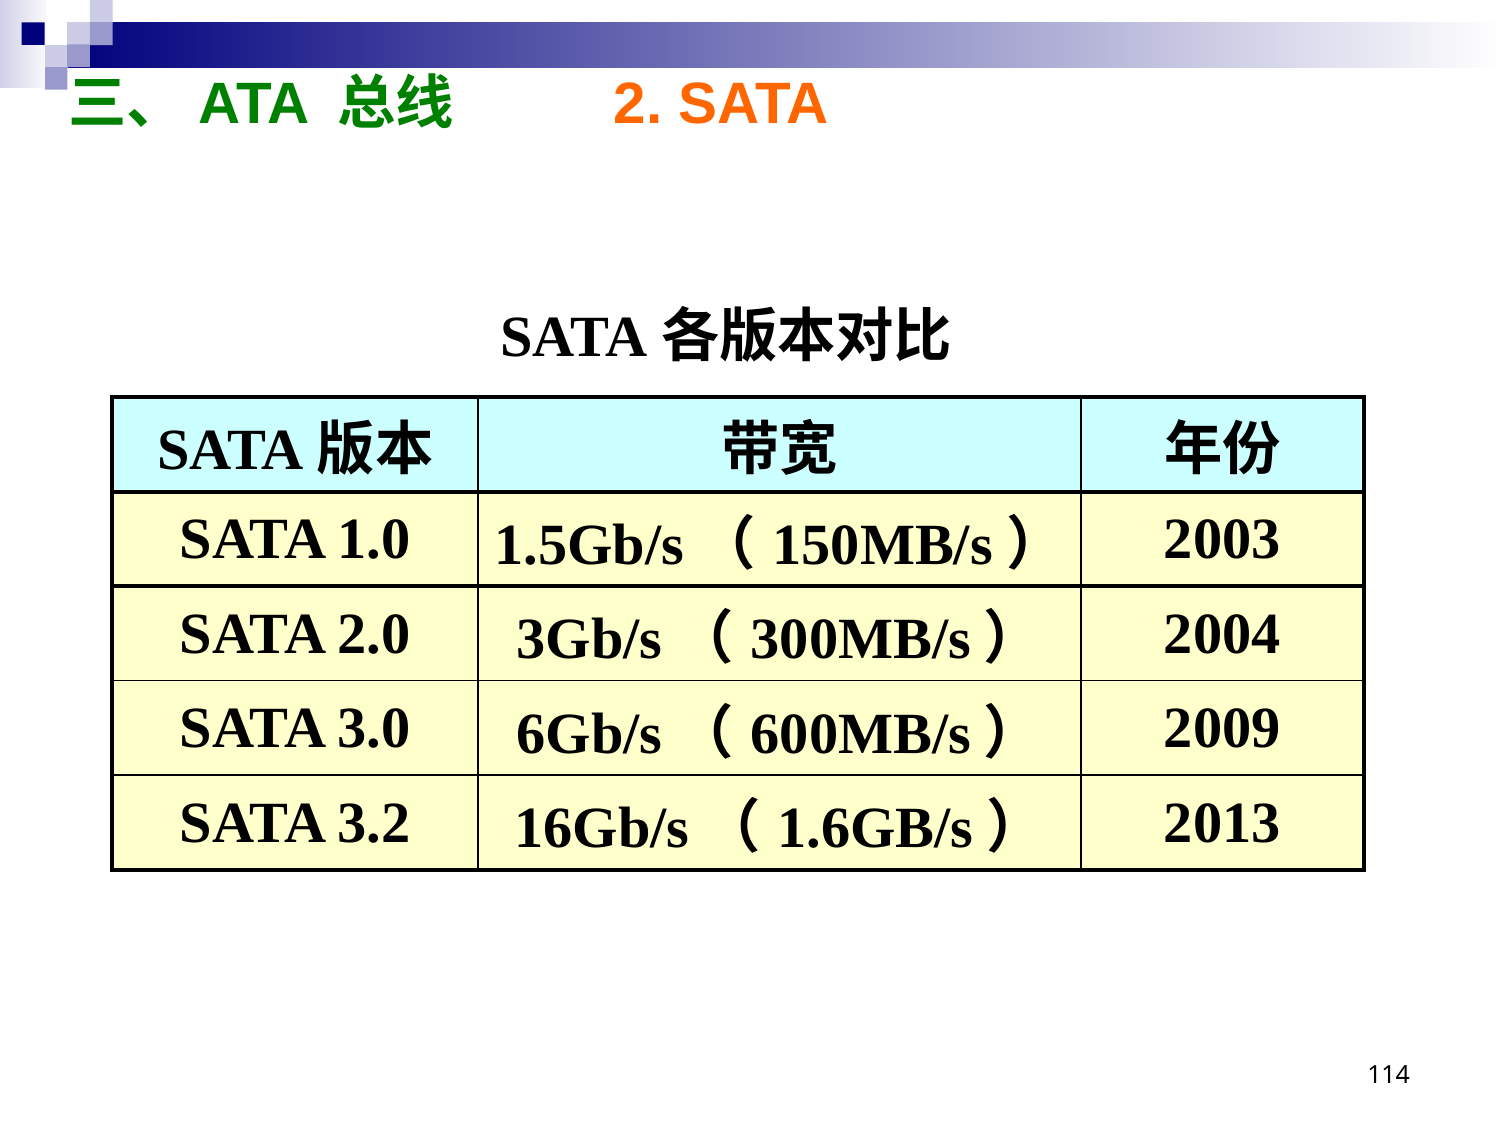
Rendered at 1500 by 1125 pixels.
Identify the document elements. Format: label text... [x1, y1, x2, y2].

table_cell SATA 2.0 [114, 588, 477, 680]
table_cell 2009 [1082, 681, 1362, 774]
table_cell 16Gb/s（1.6GB/s） [479, 776, 1080, 868]
table_cell 6Gb/s（600MB/s） [479, 681, 1080, 774]
slide_number 114 [1074, 1046, 1426, 1101]
table_cell SATA 3.2 [114, 776, 477, 868]
table_cell 2013 [1082, 776, 1362, 868]
table_cell 3Gb/s（300MB/s） [479, 588, 1080, 680]
table_cell 1.5Gb/s（150MB/s） [479, 494, 1080, 584]
title 三、ATA 总线 2. SATA [52, 62, 1471, 138]
table_header SATA版本 [114, 399, 477, 490]
table_cell 2004 [1082, 588, 1362, 680]
list SATA各版本对比 [229, 290, 1223, 386]
table_cell SATA 3.0 [114, 681, 477, 774]
table_cell 2003 [1082, 494, 1362, 584]
table_cell SATA 1.0 [114, 494, 477, 584]
table_header 年份 [1082, 399, 1362, 490]
table_header 带宽 [479, 399, 1080, 490]
